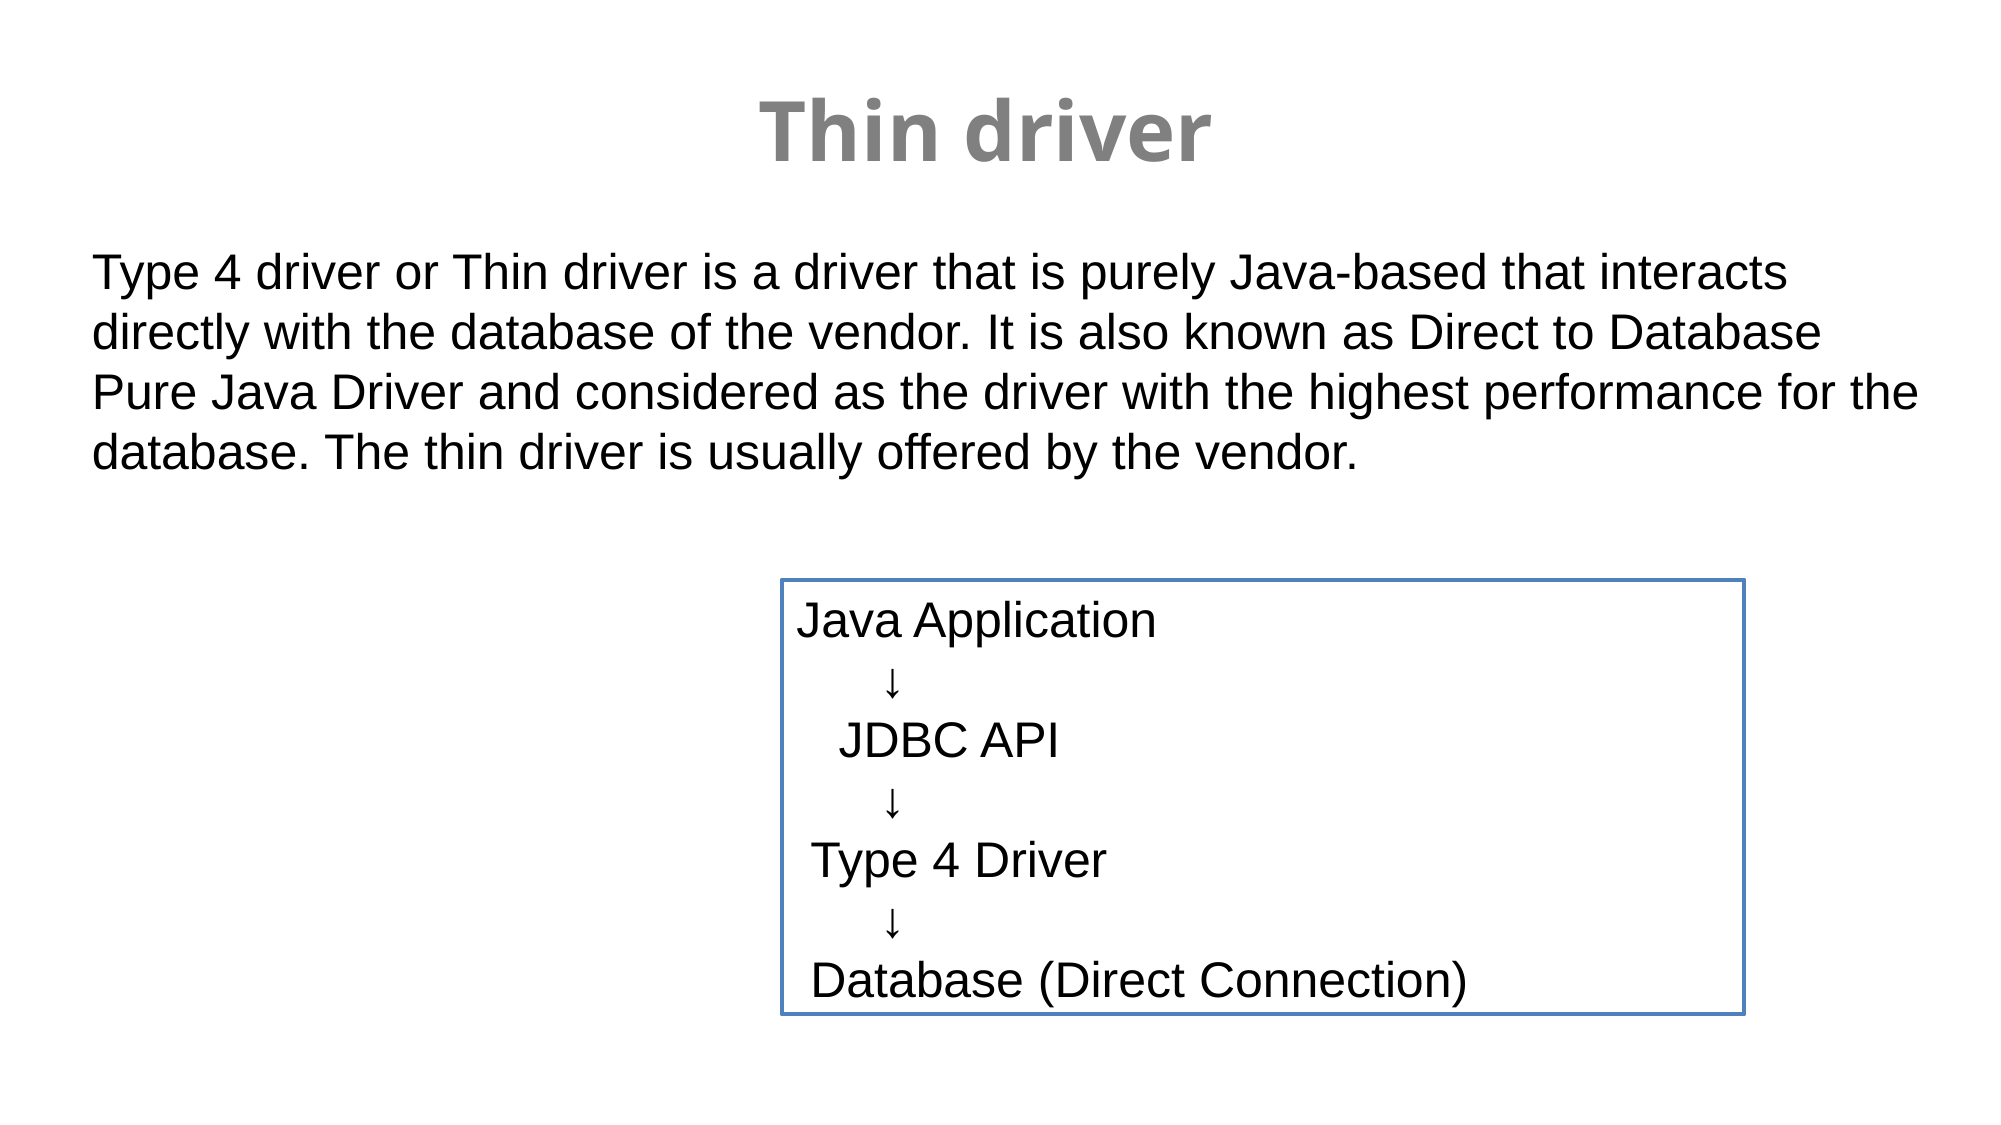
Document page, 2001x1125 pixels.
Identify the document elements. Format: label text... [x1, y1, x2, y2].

text_box Thin driver [744, 70, 1229, 186]
text_box Java Application ↓ JDBC API ↓ Type 4 Driver ↓ Database (Direct Connection) [780, 578, 1746, 1016]
text_box Type 4 driver or Thin driver is a driver that is purely Java-based that interacts directly with the database of the vendor. It is also known as Direct to Database Pure Java Driver and considered as the driver with the highest performance for the database. The thin driver is usually offered by the vendor. [77, 231, 1950, 487]
